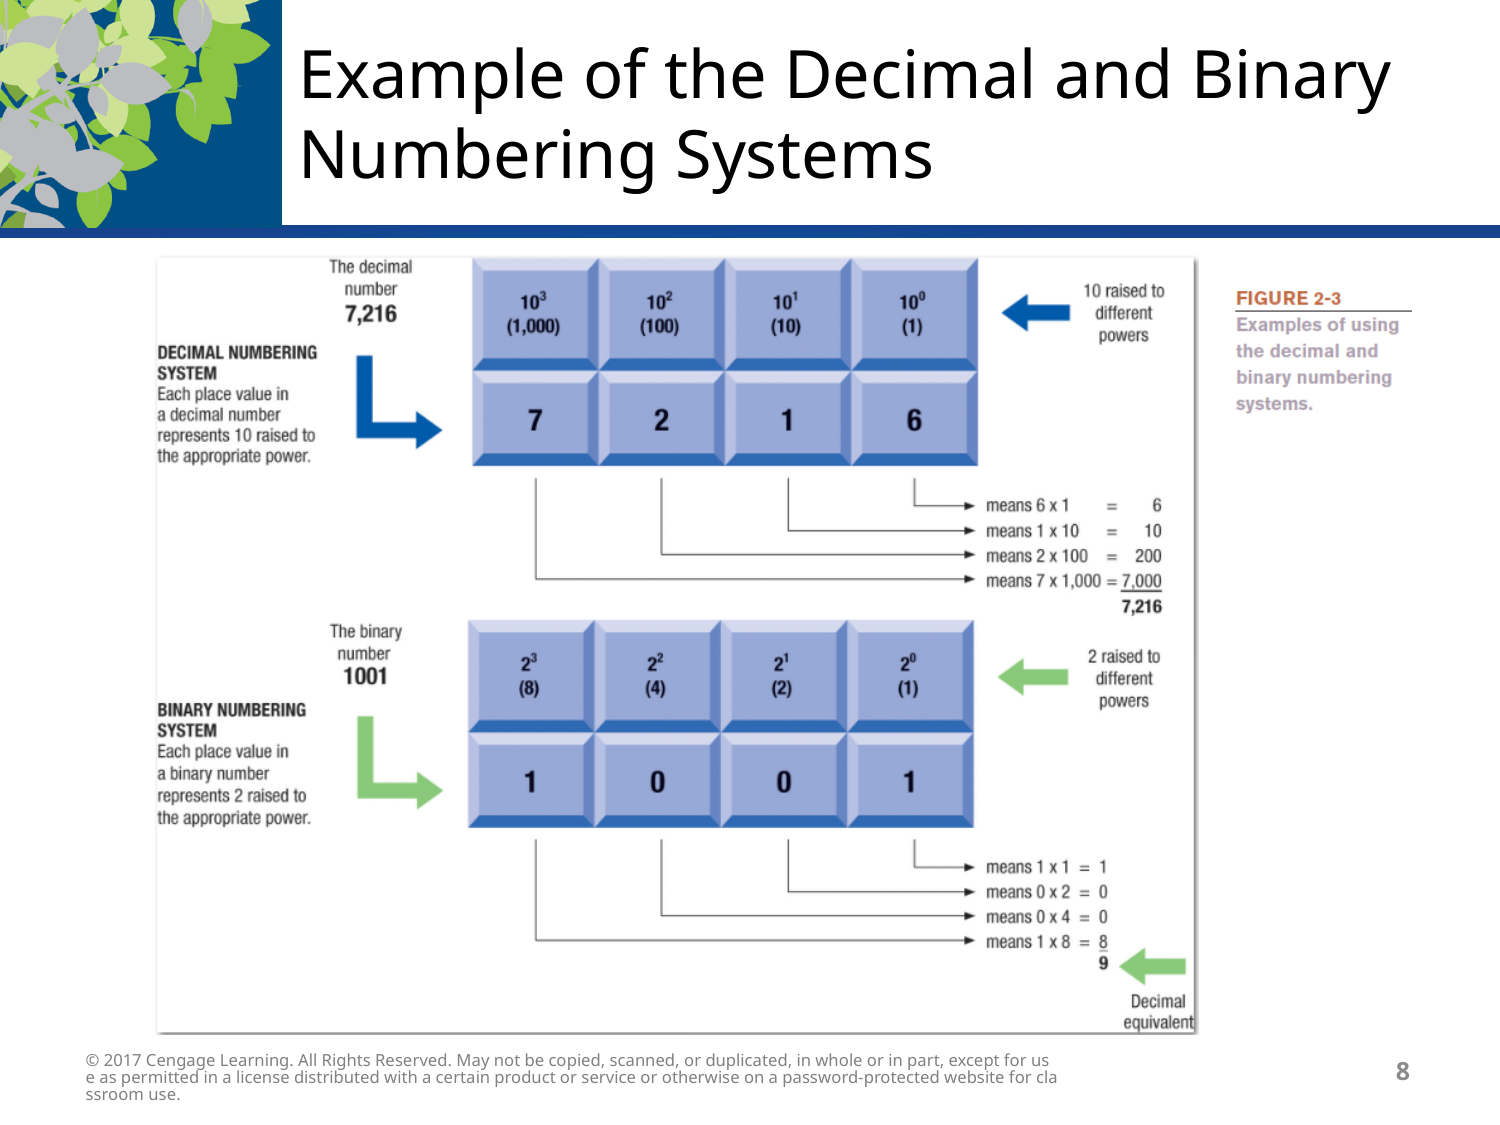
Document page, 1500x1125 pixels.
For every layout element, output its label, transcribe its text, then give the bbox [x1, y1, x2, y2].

picture [151, 254, 1200, 1036]
picture [1232, 290, 1412, 441]
picture [0, 0, 1500, 238]
footer © 2017 Cengage Learning. All Rights Reserved. May not be copied, scanned, or duplicated, in whole or in part, except for use as permitted in a license distributed with a certain product or service or otherwise on a password-protected website for classroom use. [70, 1042, 1074, 1103]
slide_number 8 [1074, 1042, 1425, 1103]
title Example of the Decimal and Binary Numbering Systems [283, 44, 1426, 179]
